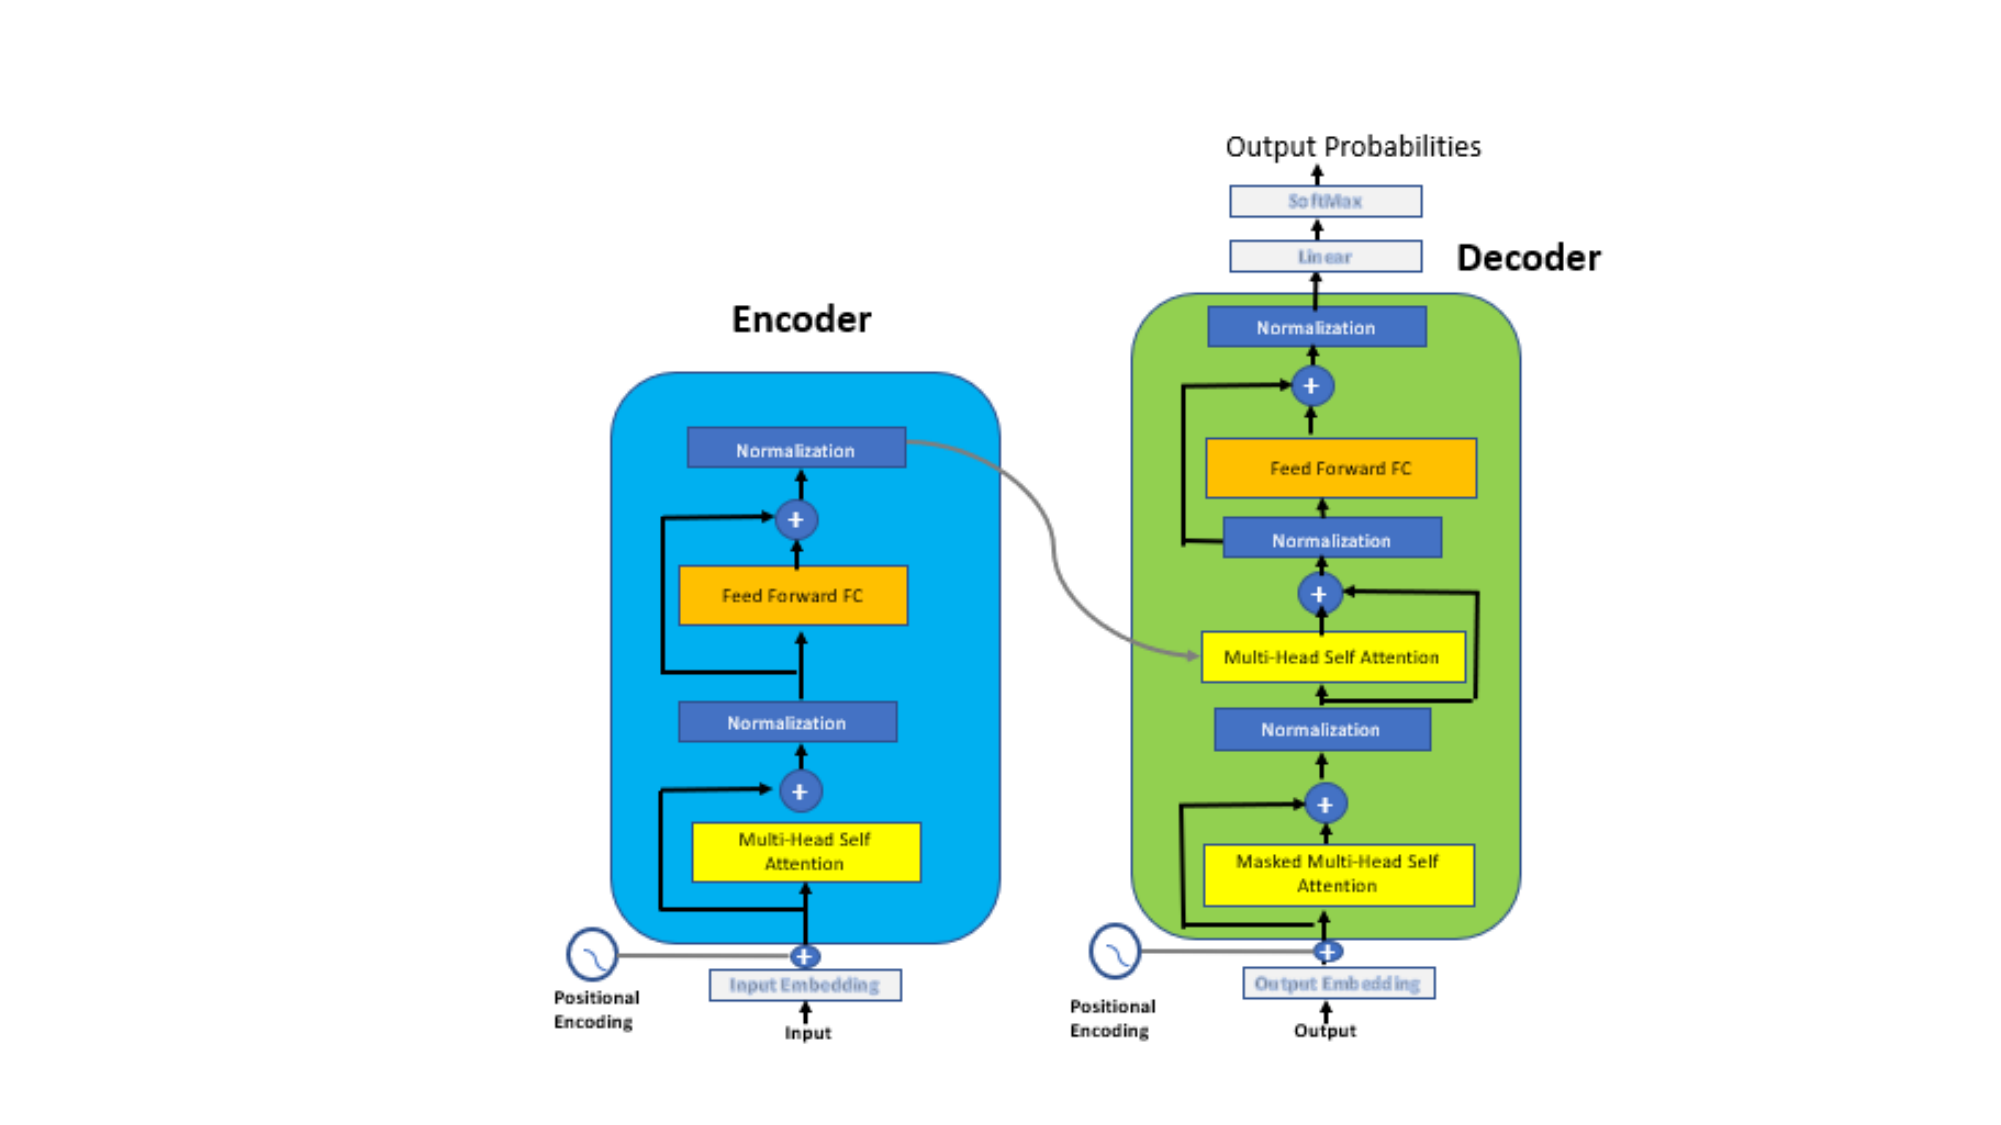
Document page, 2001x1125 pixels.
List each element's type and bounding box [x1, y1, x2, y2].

picture [435, 124, 1654, 1055]
